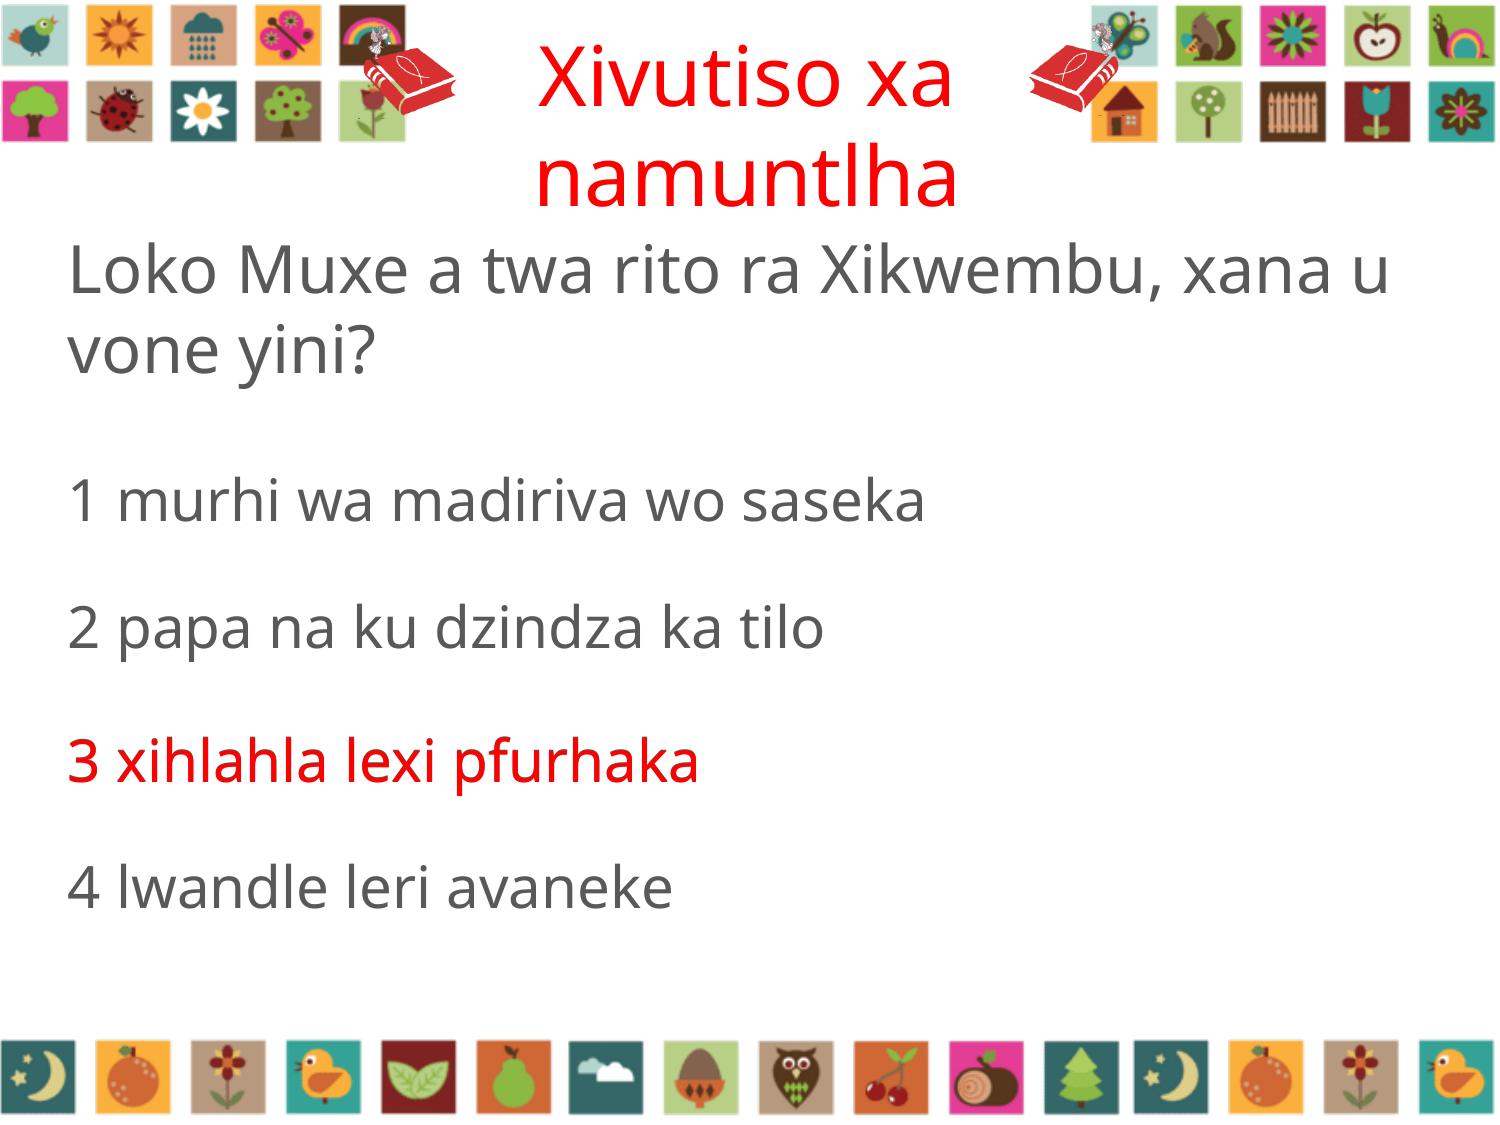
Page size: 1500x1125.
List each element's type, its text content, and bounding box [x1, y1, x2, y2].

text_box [0, 1028, 1500, 1118]
text_box 3 xihlahla lexi pfurhaka [53, 716, 1483, 802]
picture [996, 3, 1500, 150]
text_box 1 murhi wa madiriva wo saseka [53, 456, 1436, 541]
text_box 2 papa na ku dzindza ka tilo [53, 582, 1436, 668]
text_box Loko Muxe a twa rito ra Xikwembu, xana u vone yini? [53, 219, 1436, 395]
text_box Xivutiso xa namuntlha [414, 16, 1080, 219]
picture [0, 3, 489, 150]
text_box 4 lwandle leri avaneke [53, 842, 1483, 928]
